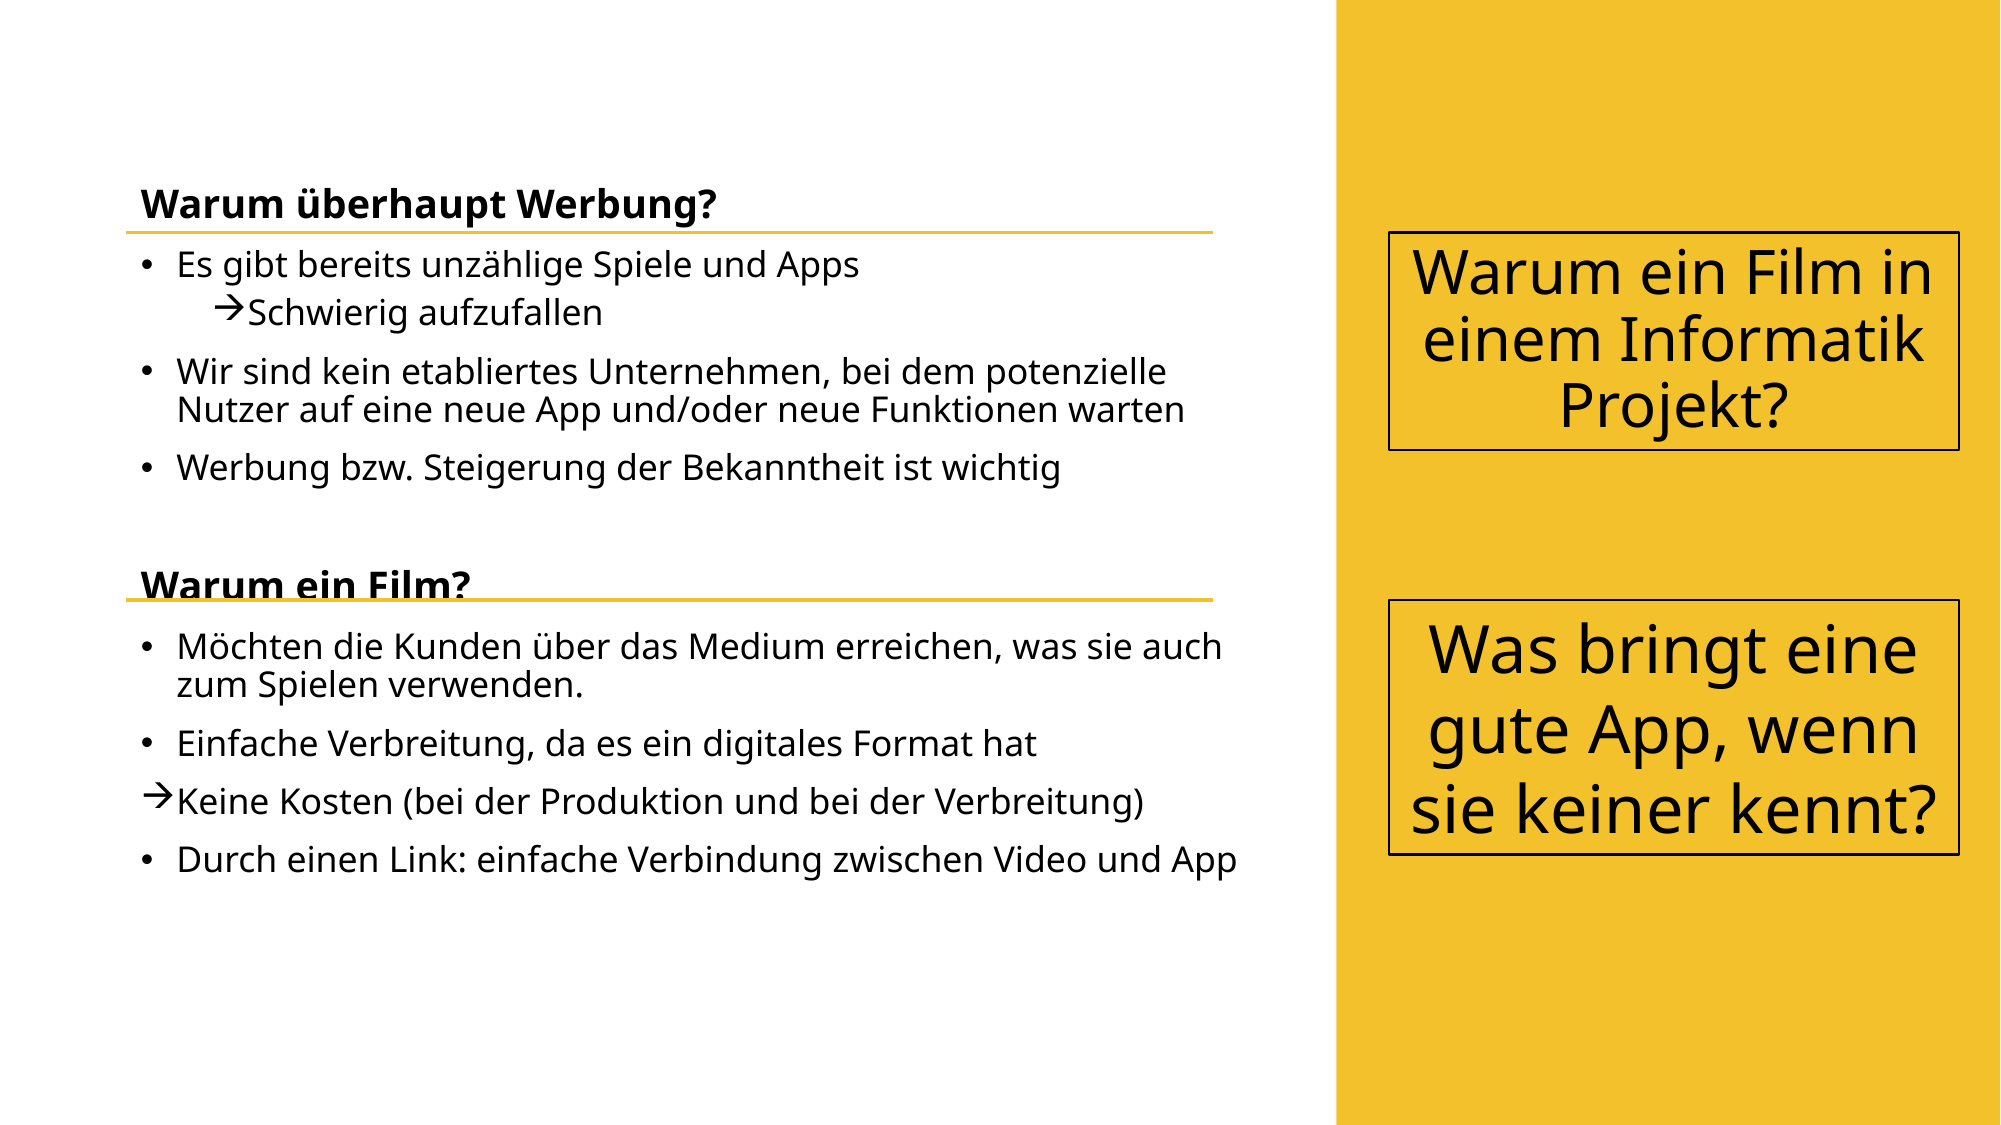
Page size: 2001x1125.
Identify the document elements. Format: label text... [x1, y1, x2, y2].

list Warum überhaupt Werbung? Es gibt bereits unzählige Spiele und Apps Schwierig aufzufallen Wir sind kein etabliertes Unternehmen, bei dem potenzielle Nutzer auf eine neue App und/oder neue Funktionen warten Werbung bzw. Steigerung der Bekanntheit ist wichtig Warum ein Film? Möchten die Kunden über das Medium erreichen, was sie auch zum Spielen verwenden. Einfache Verbreitung, da es ein digitales Format hat Keine Kosten (bei der Produktion und bei der Verbreitung) Durch einen Link: einfache Verbindung zwischen Video und App [125, 176, 1301, 891]
title Warum ein Film in einem Informatik Projekt? [1389, 232, 1959, 450]
text_box Was bringt eine gute App, wenn sie keiner kennt? [1389, 599, 1959, 855]
